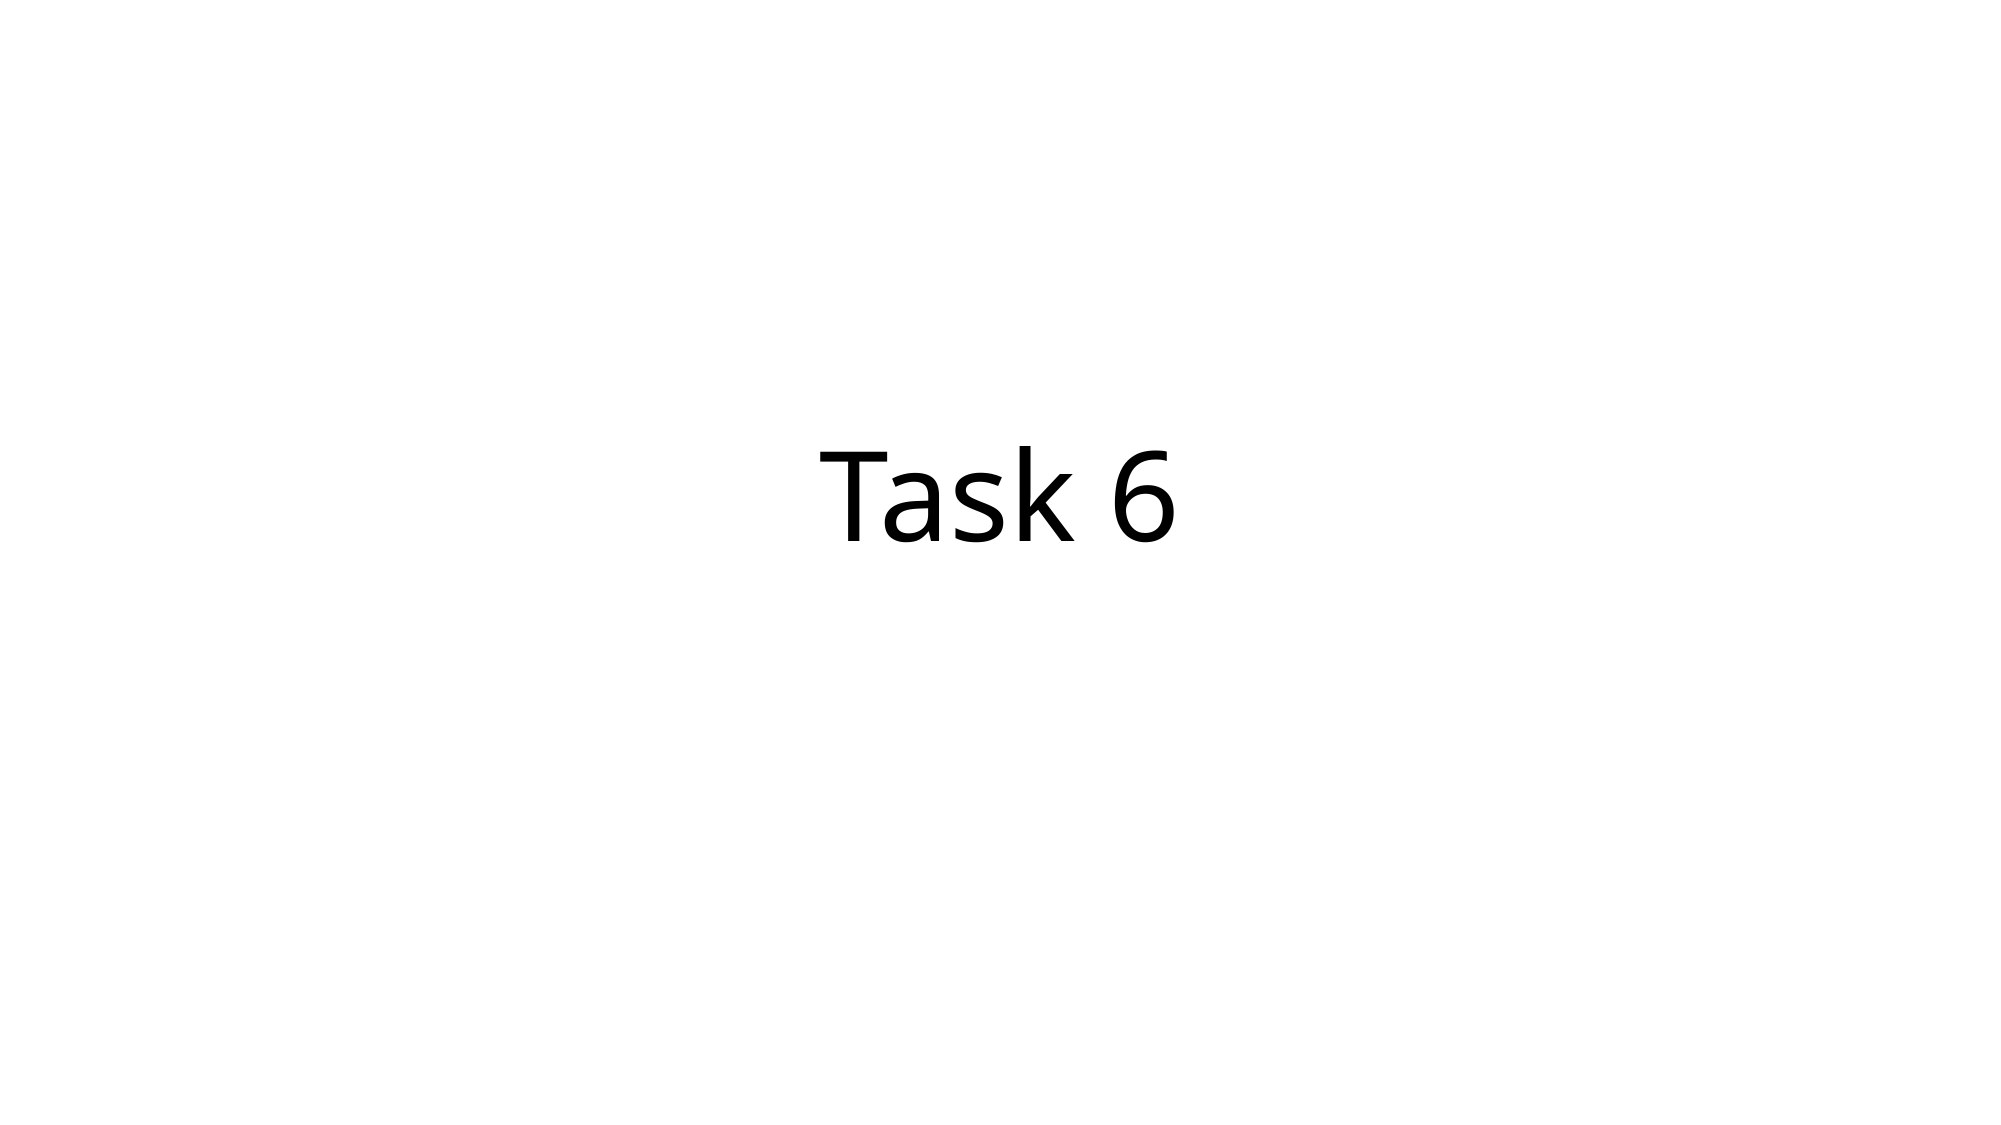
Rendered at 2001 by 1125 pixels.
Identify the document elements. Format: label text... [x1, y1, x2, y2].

title Task 6 [249, 184, 1750, 576]
